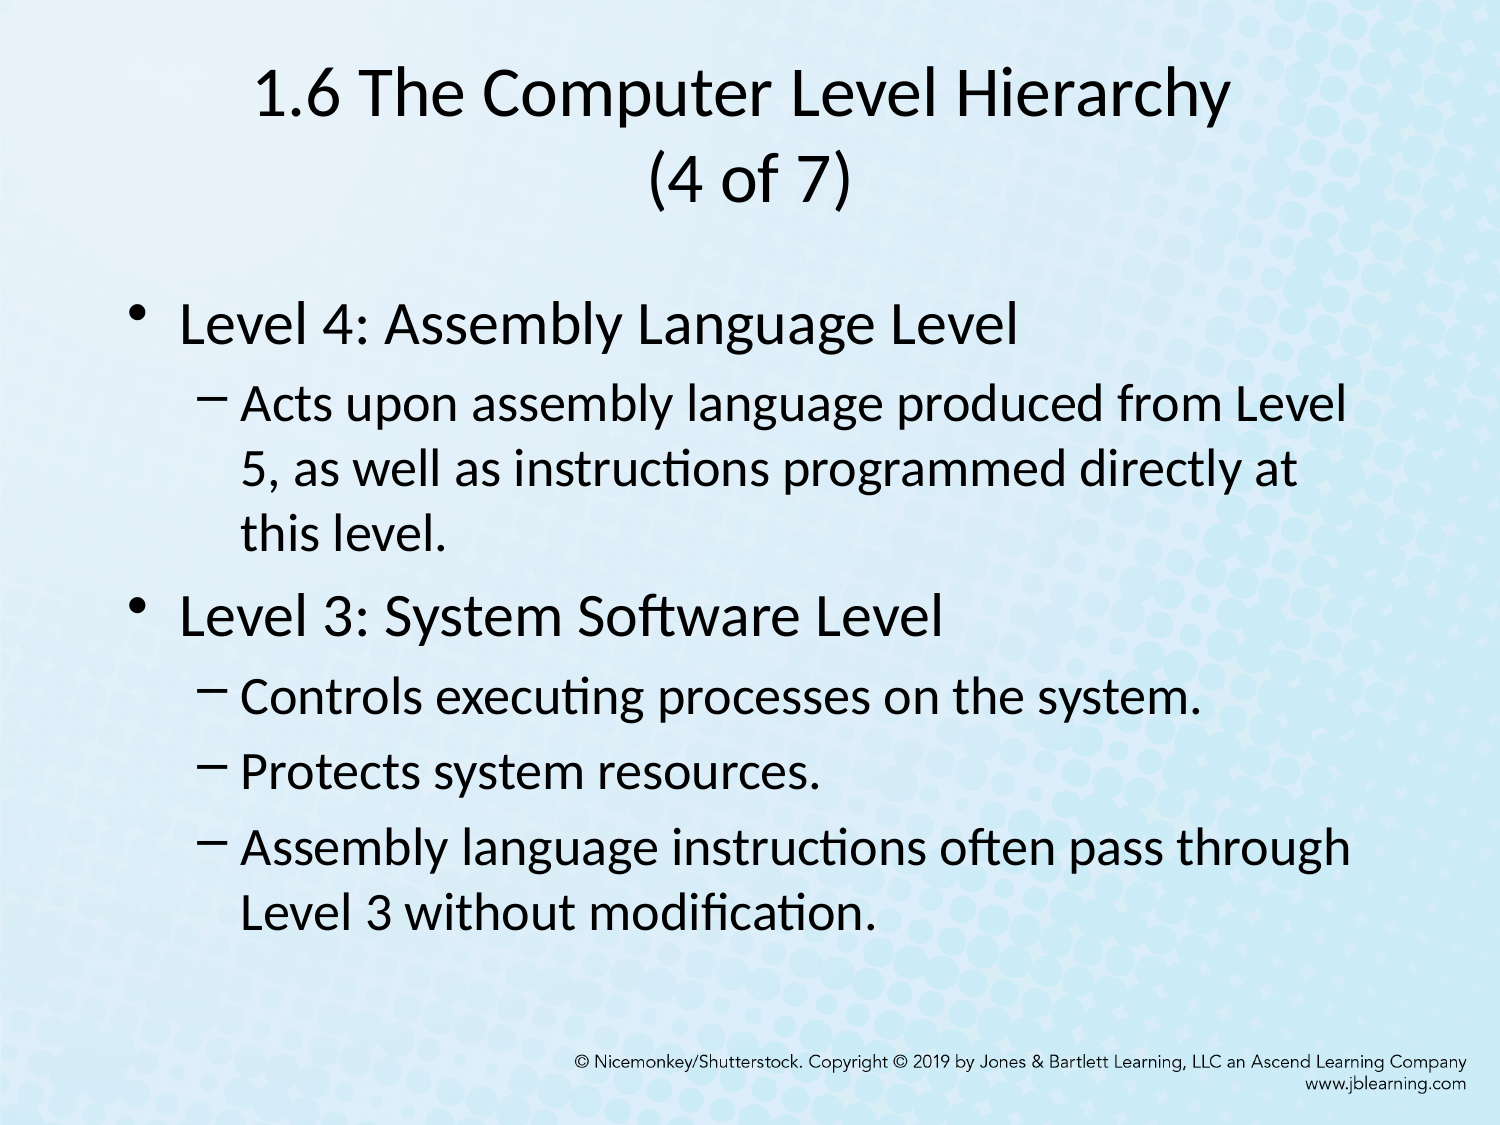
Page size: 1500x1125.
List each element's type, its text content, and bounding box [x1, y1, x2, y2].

picture [0, 0, 1500, 1125]
title 1.6 The Computer Level Hierarchy (4 of 7) [112, 37, 1388, 225]
list Level 4: Assembly Language Level Acts upon assembly language produced from Level 5, as well as instructions programmed directly at this level. Level 3: System Software Level Controls executing processes on the system. Protects system resources. Assembly language instructions often pass through Level 3 without modification. [112, 275, 1388, 950]
